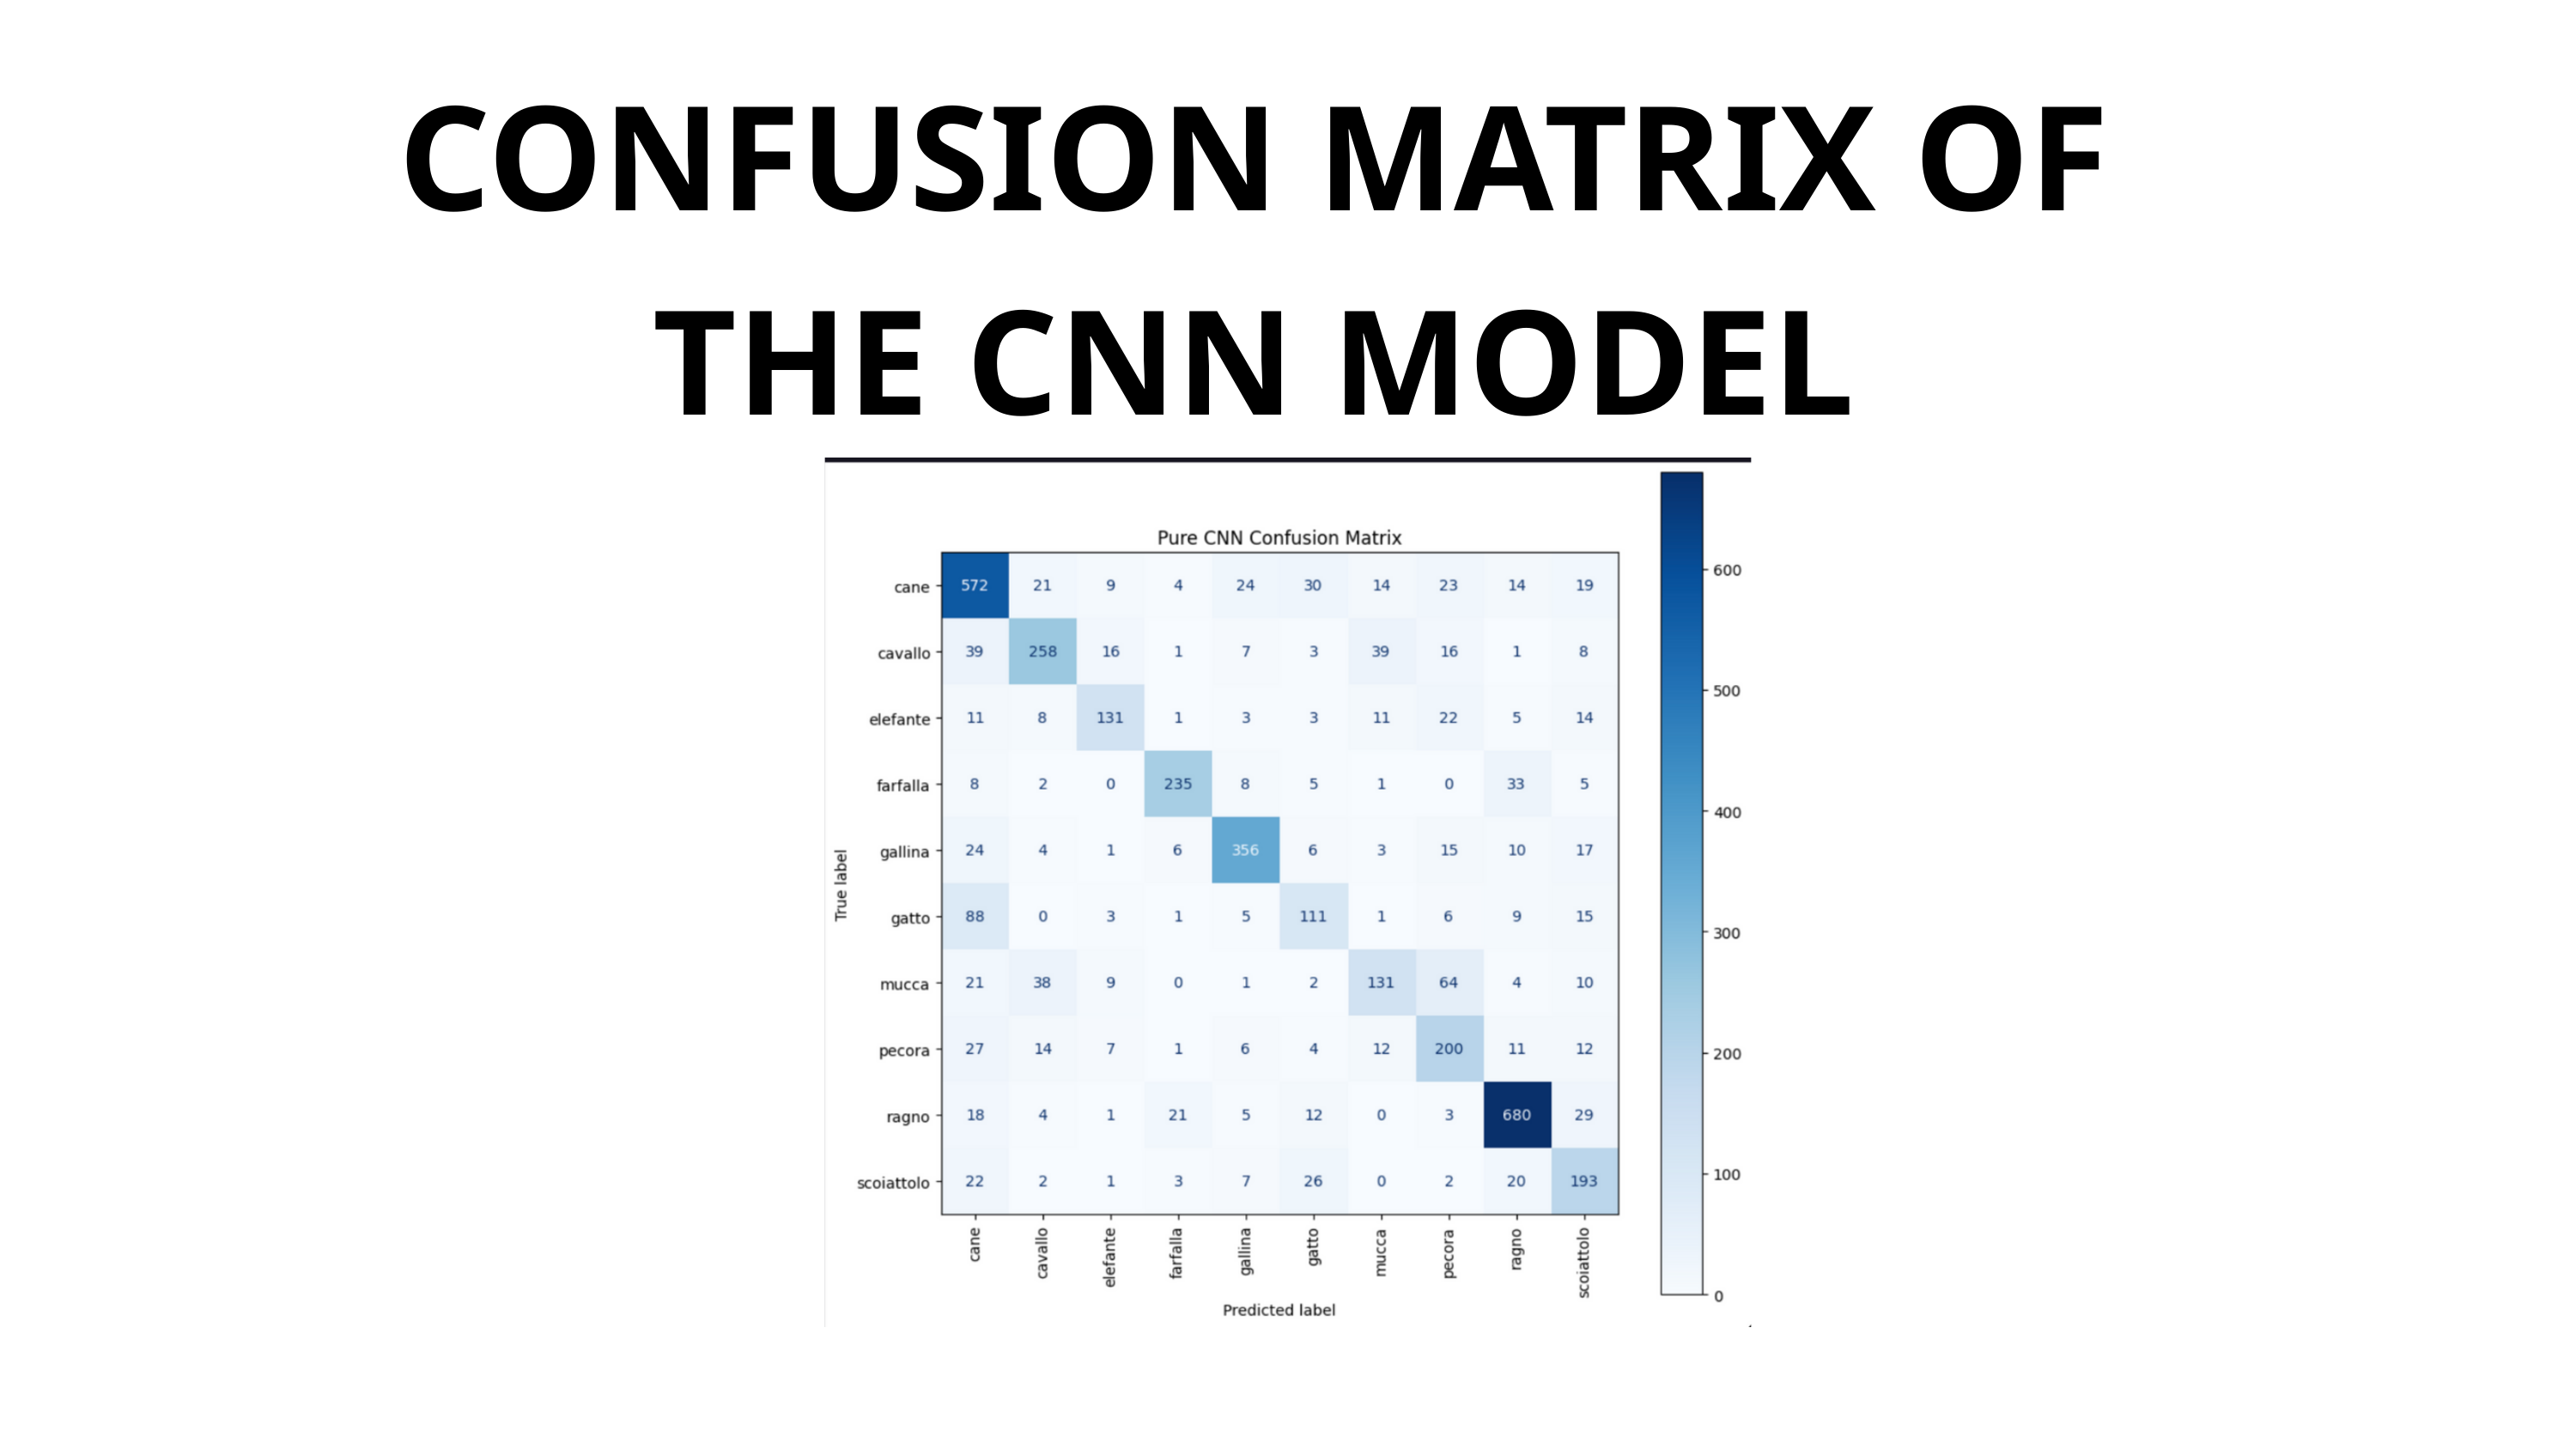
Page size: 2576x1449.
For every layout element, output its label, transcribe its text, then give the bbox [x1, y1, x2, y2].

text_box CONFUSION MATRIX OF THE CNN MODEL [283, 35, 2225, 444]
text_box [824, 458, 1752, 1327]
